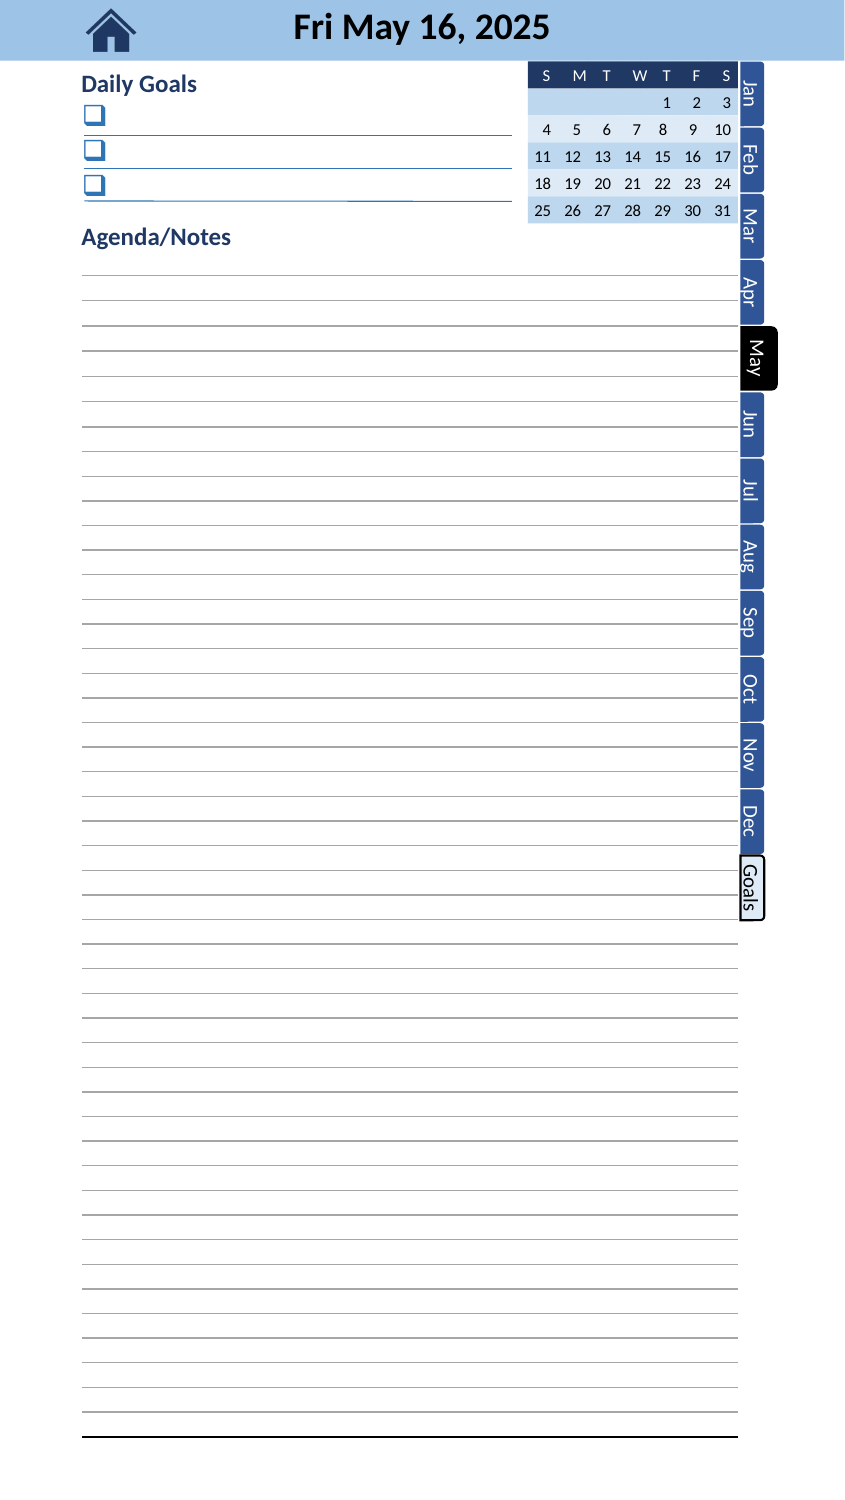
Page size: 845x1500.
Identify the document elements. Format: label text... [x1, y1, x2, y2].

picture [82, 1, 140, 59]
list Fri May 16, 2025 [190, 0, 655, 61]
